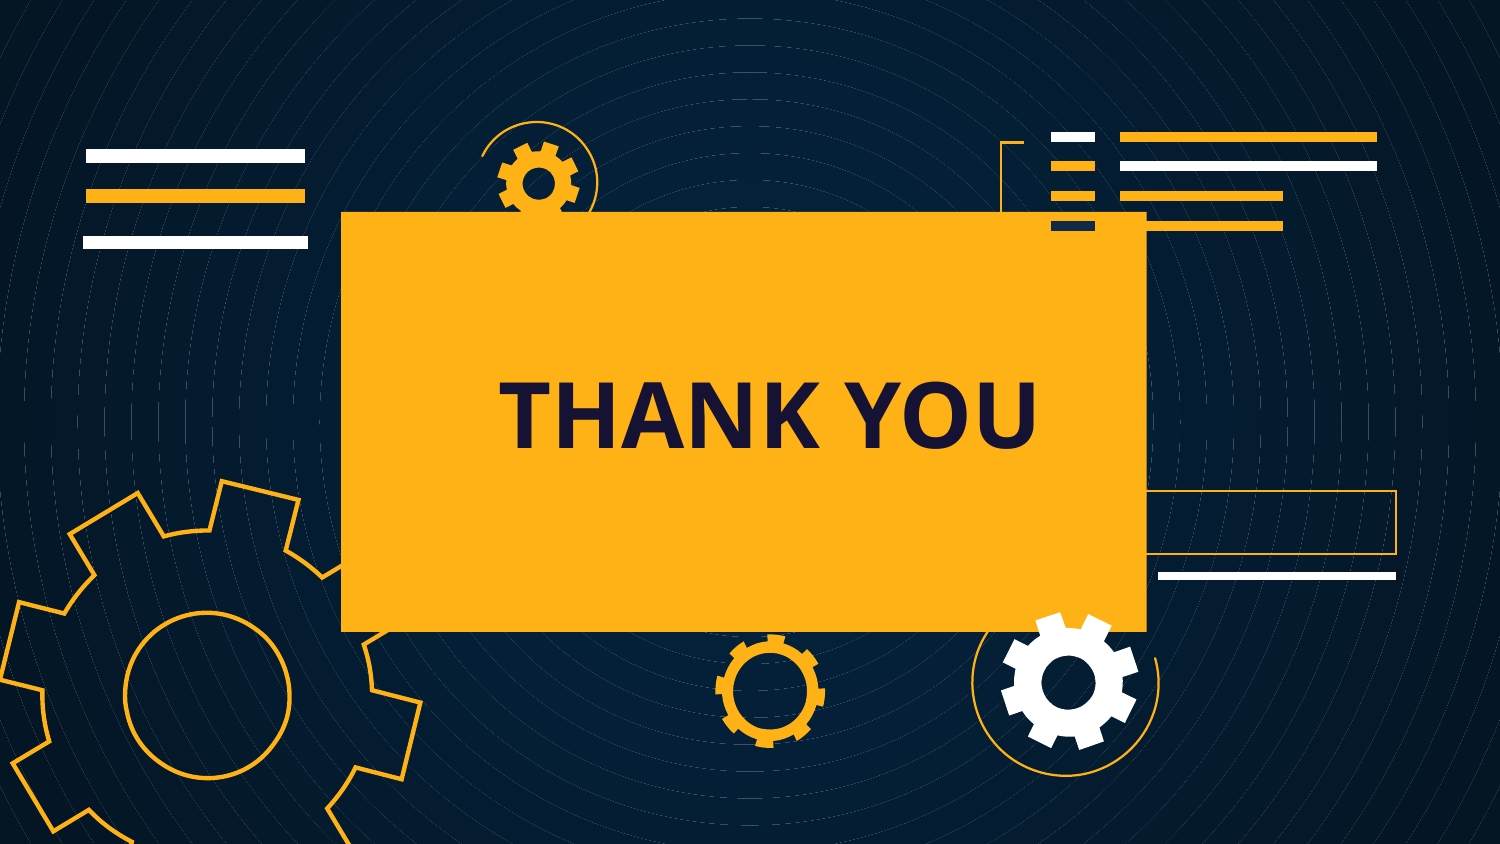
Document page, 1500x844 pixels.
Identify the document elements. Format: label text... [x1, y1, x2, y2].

text_box [1120, 131, 1378, 142]
text_box [1050, 161, 1095, 172]
text_box [1050, 131, 1095, 142]
subtitle THANK YOU [436, 341, 1105, 575]
text_box [85, 189, 305, 203]
text_box [1050, 191, 1095, 201]
text_box [1120, 161, 1378, 172]
text_box [1158, 571, 1397, 581]
text_box [497, 141, 580, 224]
text_box [1000, 612, 1139, 751]
text_box [1050, 221, 1095, 231]
text_box [1120, 221, 1283, 231]
text_box [85, 149, 305, 163]
text_box [715, 634, 826, 748]
text_box [1120, 191, 1283, 201]
text_box [82, 236, 308, 250]
